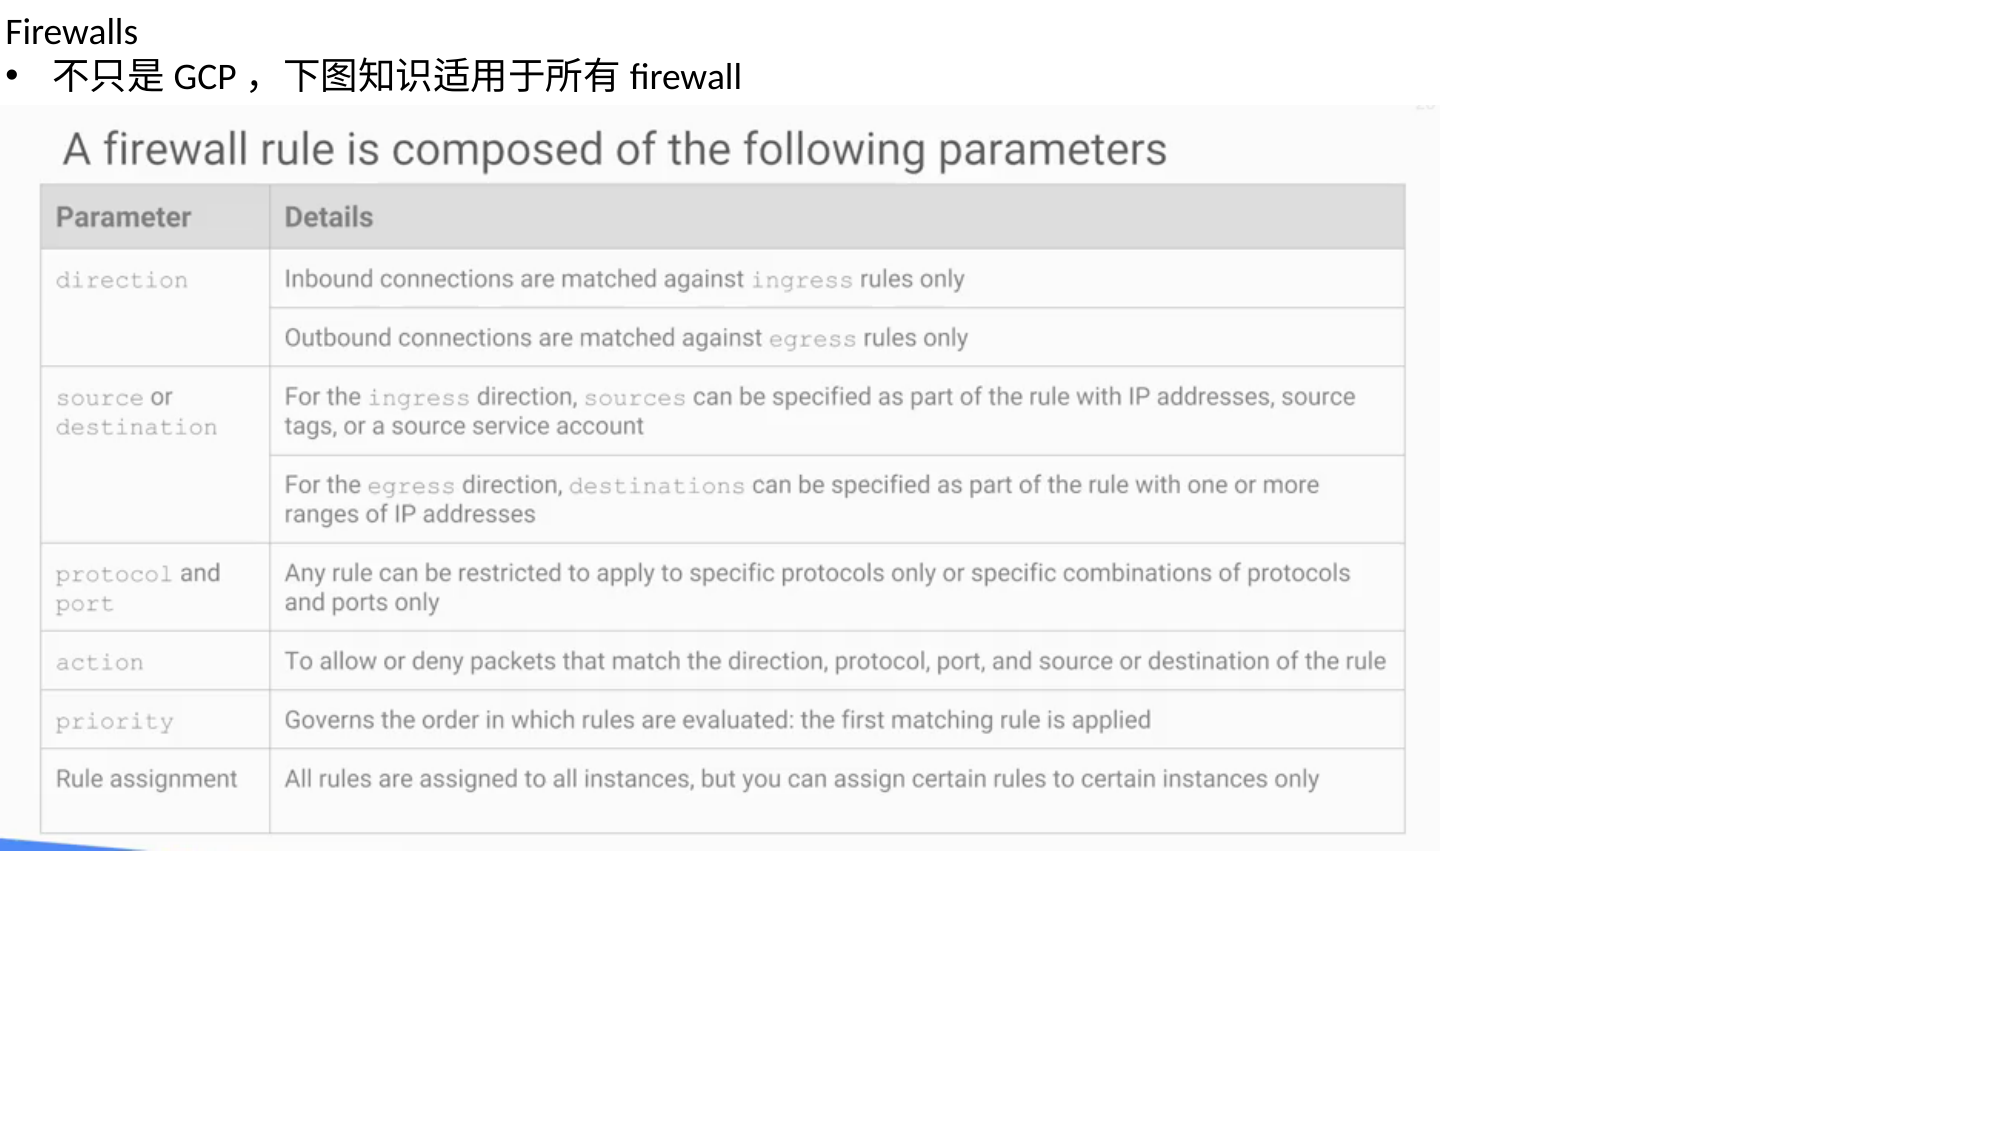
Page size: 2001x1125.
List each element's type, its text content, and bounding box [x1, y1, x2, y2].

text_box Firewalls 不只是GCP，下图知识适用于所有firewall [0, 0, 757, 105]
picture [0, 105, 1440, 851]
